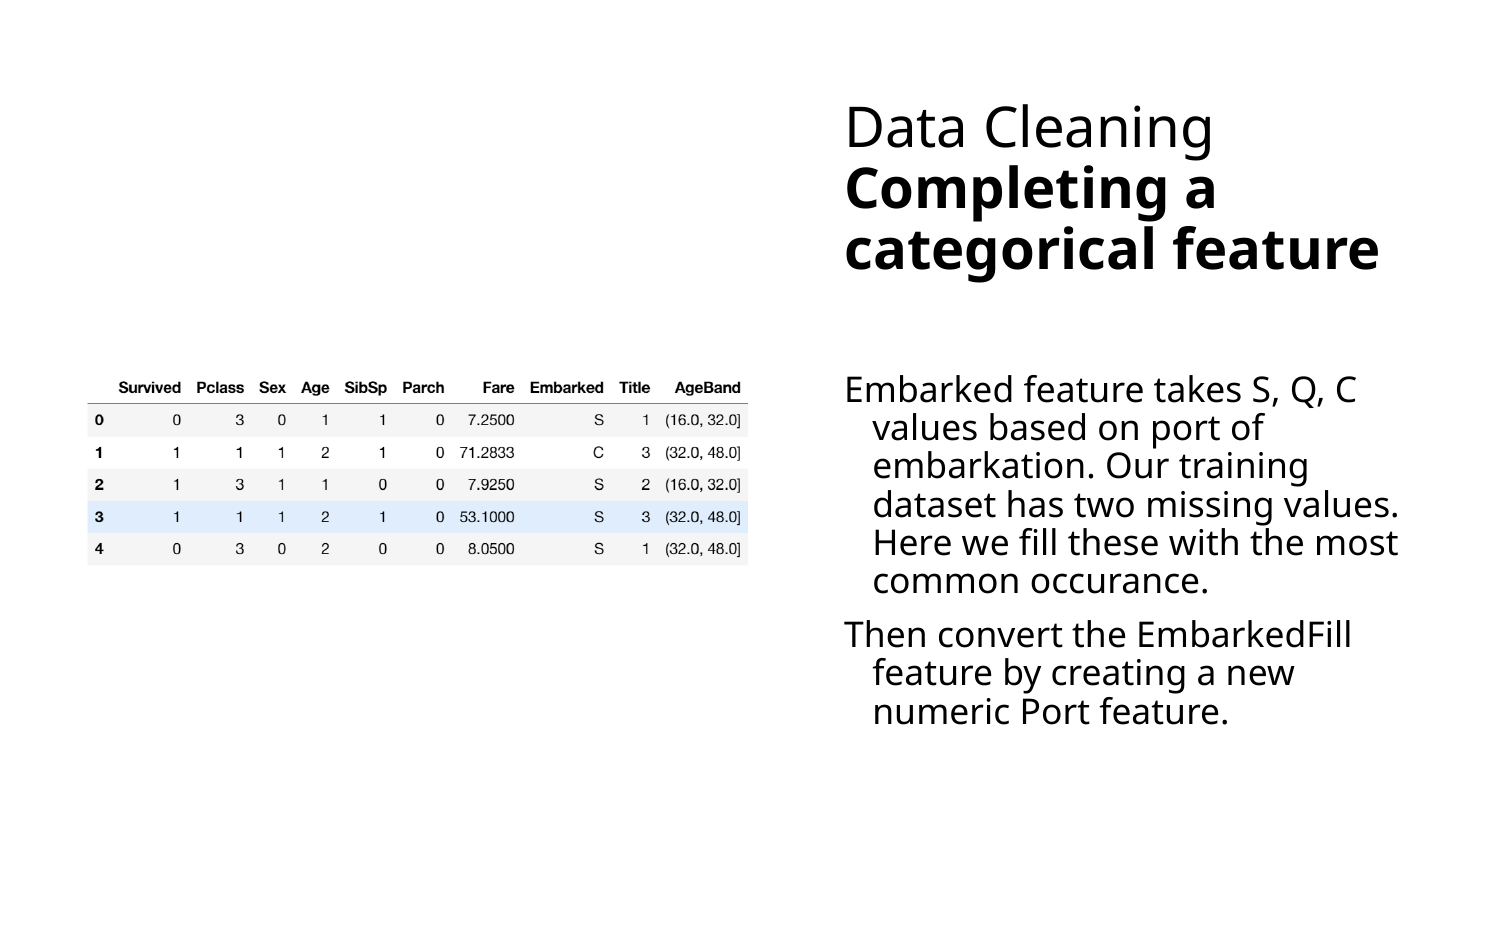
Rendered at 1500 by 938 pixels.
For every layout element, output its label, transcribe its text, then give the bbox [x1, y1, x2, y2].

title Data Cleaning Completing a categorical feature [829, 87, 1422, 290]
list Embarked feature takes S, Q, C values based on port of embarkation. Our training dataset has two missing values. Here we fill these with the most common occurance. Then convert the EmbarkedFill feature by creating a new numeric Port feature. [829, 364, 1422, 850]
picture [77, 366, 750, 572]
